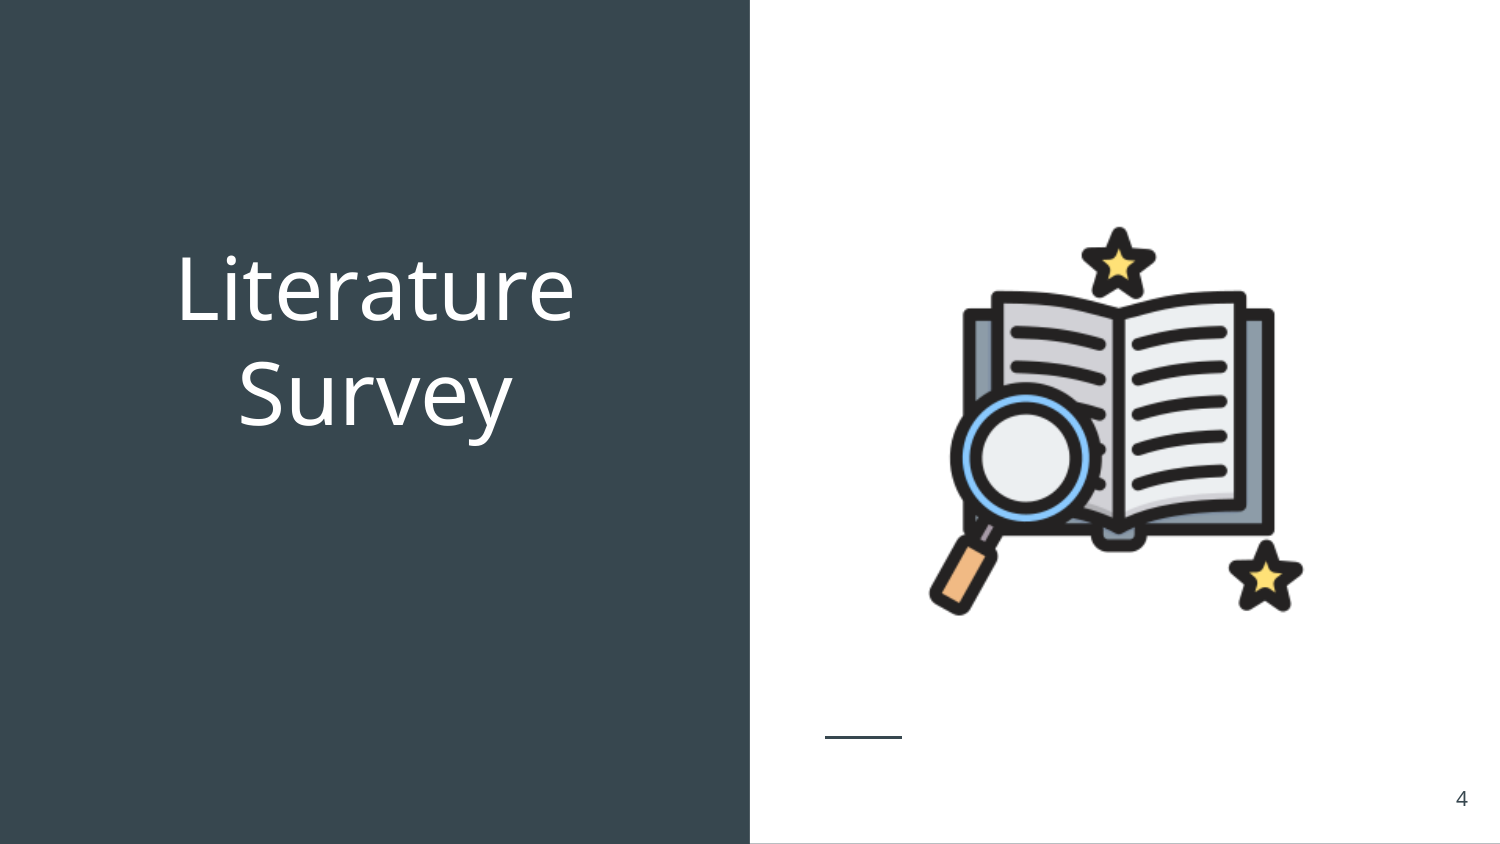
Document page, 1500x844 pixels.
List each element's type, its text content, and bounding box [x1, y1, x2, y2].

title Literature Survey [43, 177, 708, 458]
picture [916, 221, 1317, 623]
slide_number ‹#› [1392, 767, 1483, 833]
